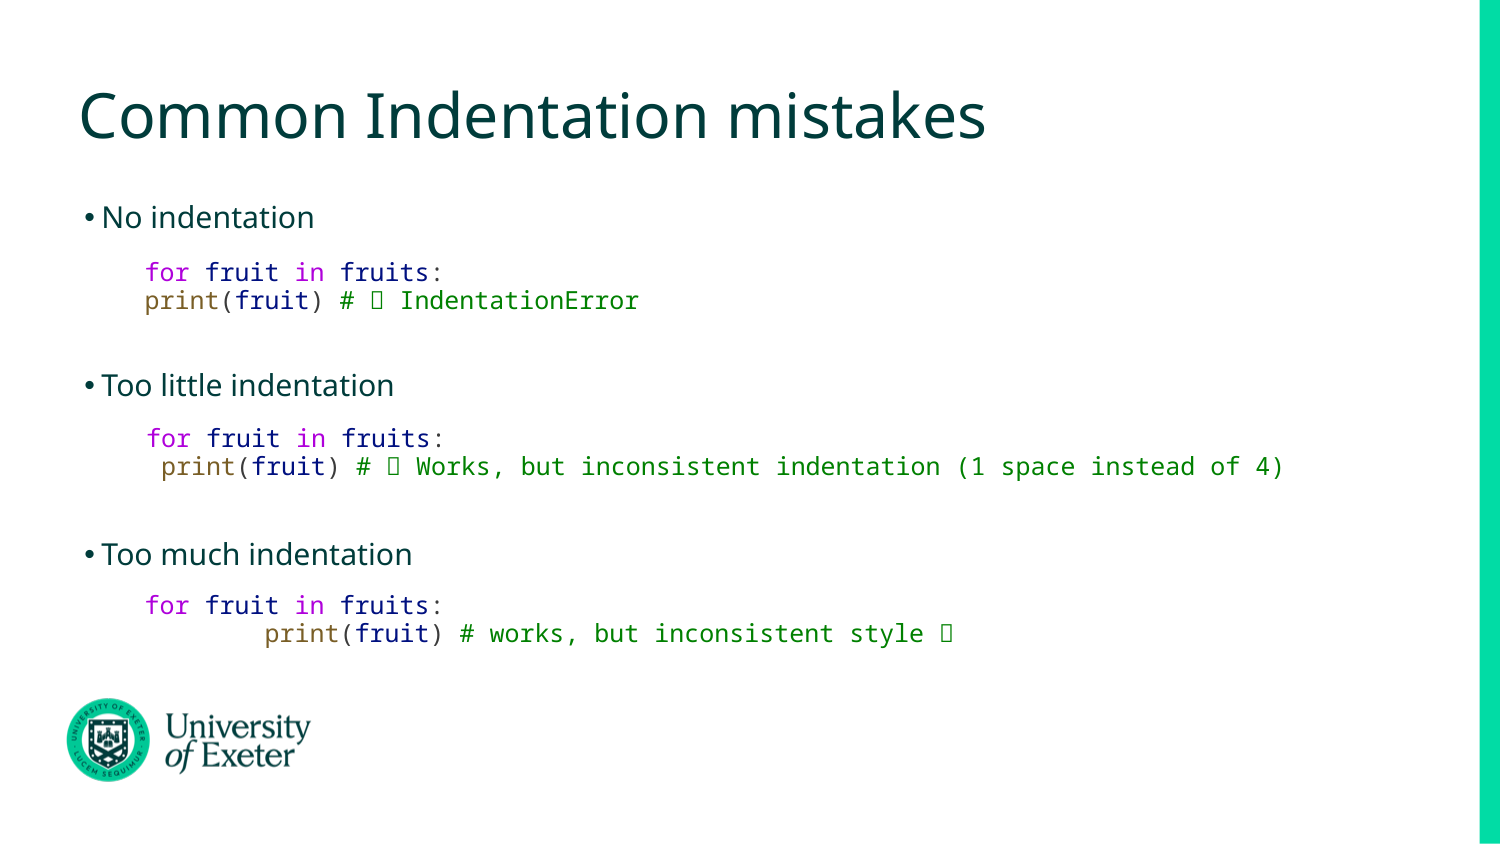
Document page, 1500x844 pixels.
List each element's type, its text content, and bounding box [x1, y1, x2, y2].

text_box for fruit in fruits: print(fruit) # ❌ IndentationError [129, 251, 880, 323]
title Common Indentation mistakes [64, 77, 1200, 153]
text_box for fruit in fruits: print(fruit) # works, but inconsistent style ❌ [129, 584, 1237, 656]
text_box for fruit in fruits: print(fruit) # ✅ Works, but inconsistent indentation (1 space instead of 4) [131, 417, 1397, 489]
picture [54, 651, 324, 829]
list No indentation Too little indentation Too much indentation [69, 194, 1421, 613]
